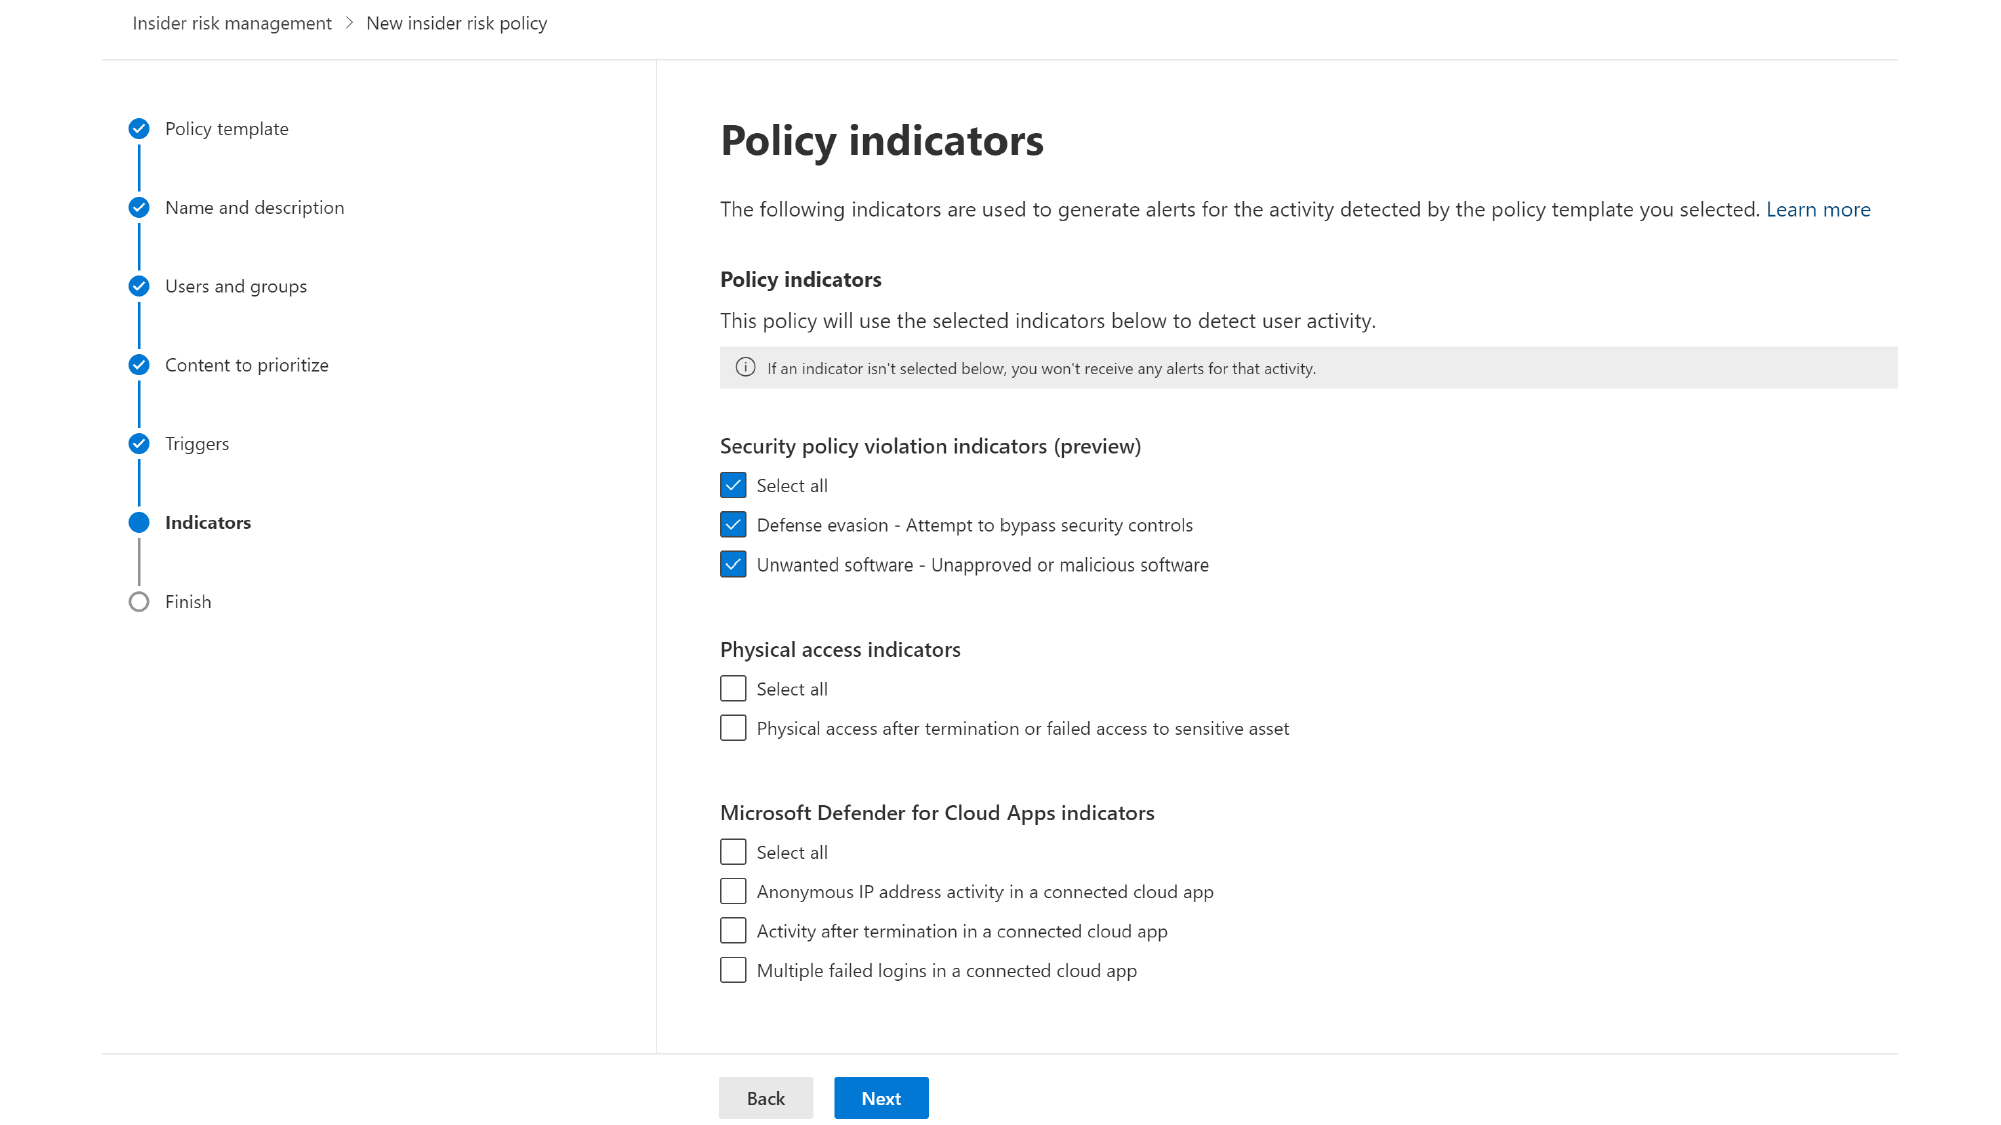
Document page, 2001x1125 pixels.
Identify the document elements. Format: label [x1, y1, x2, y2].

picture [102, 0, 1898, 1125]
